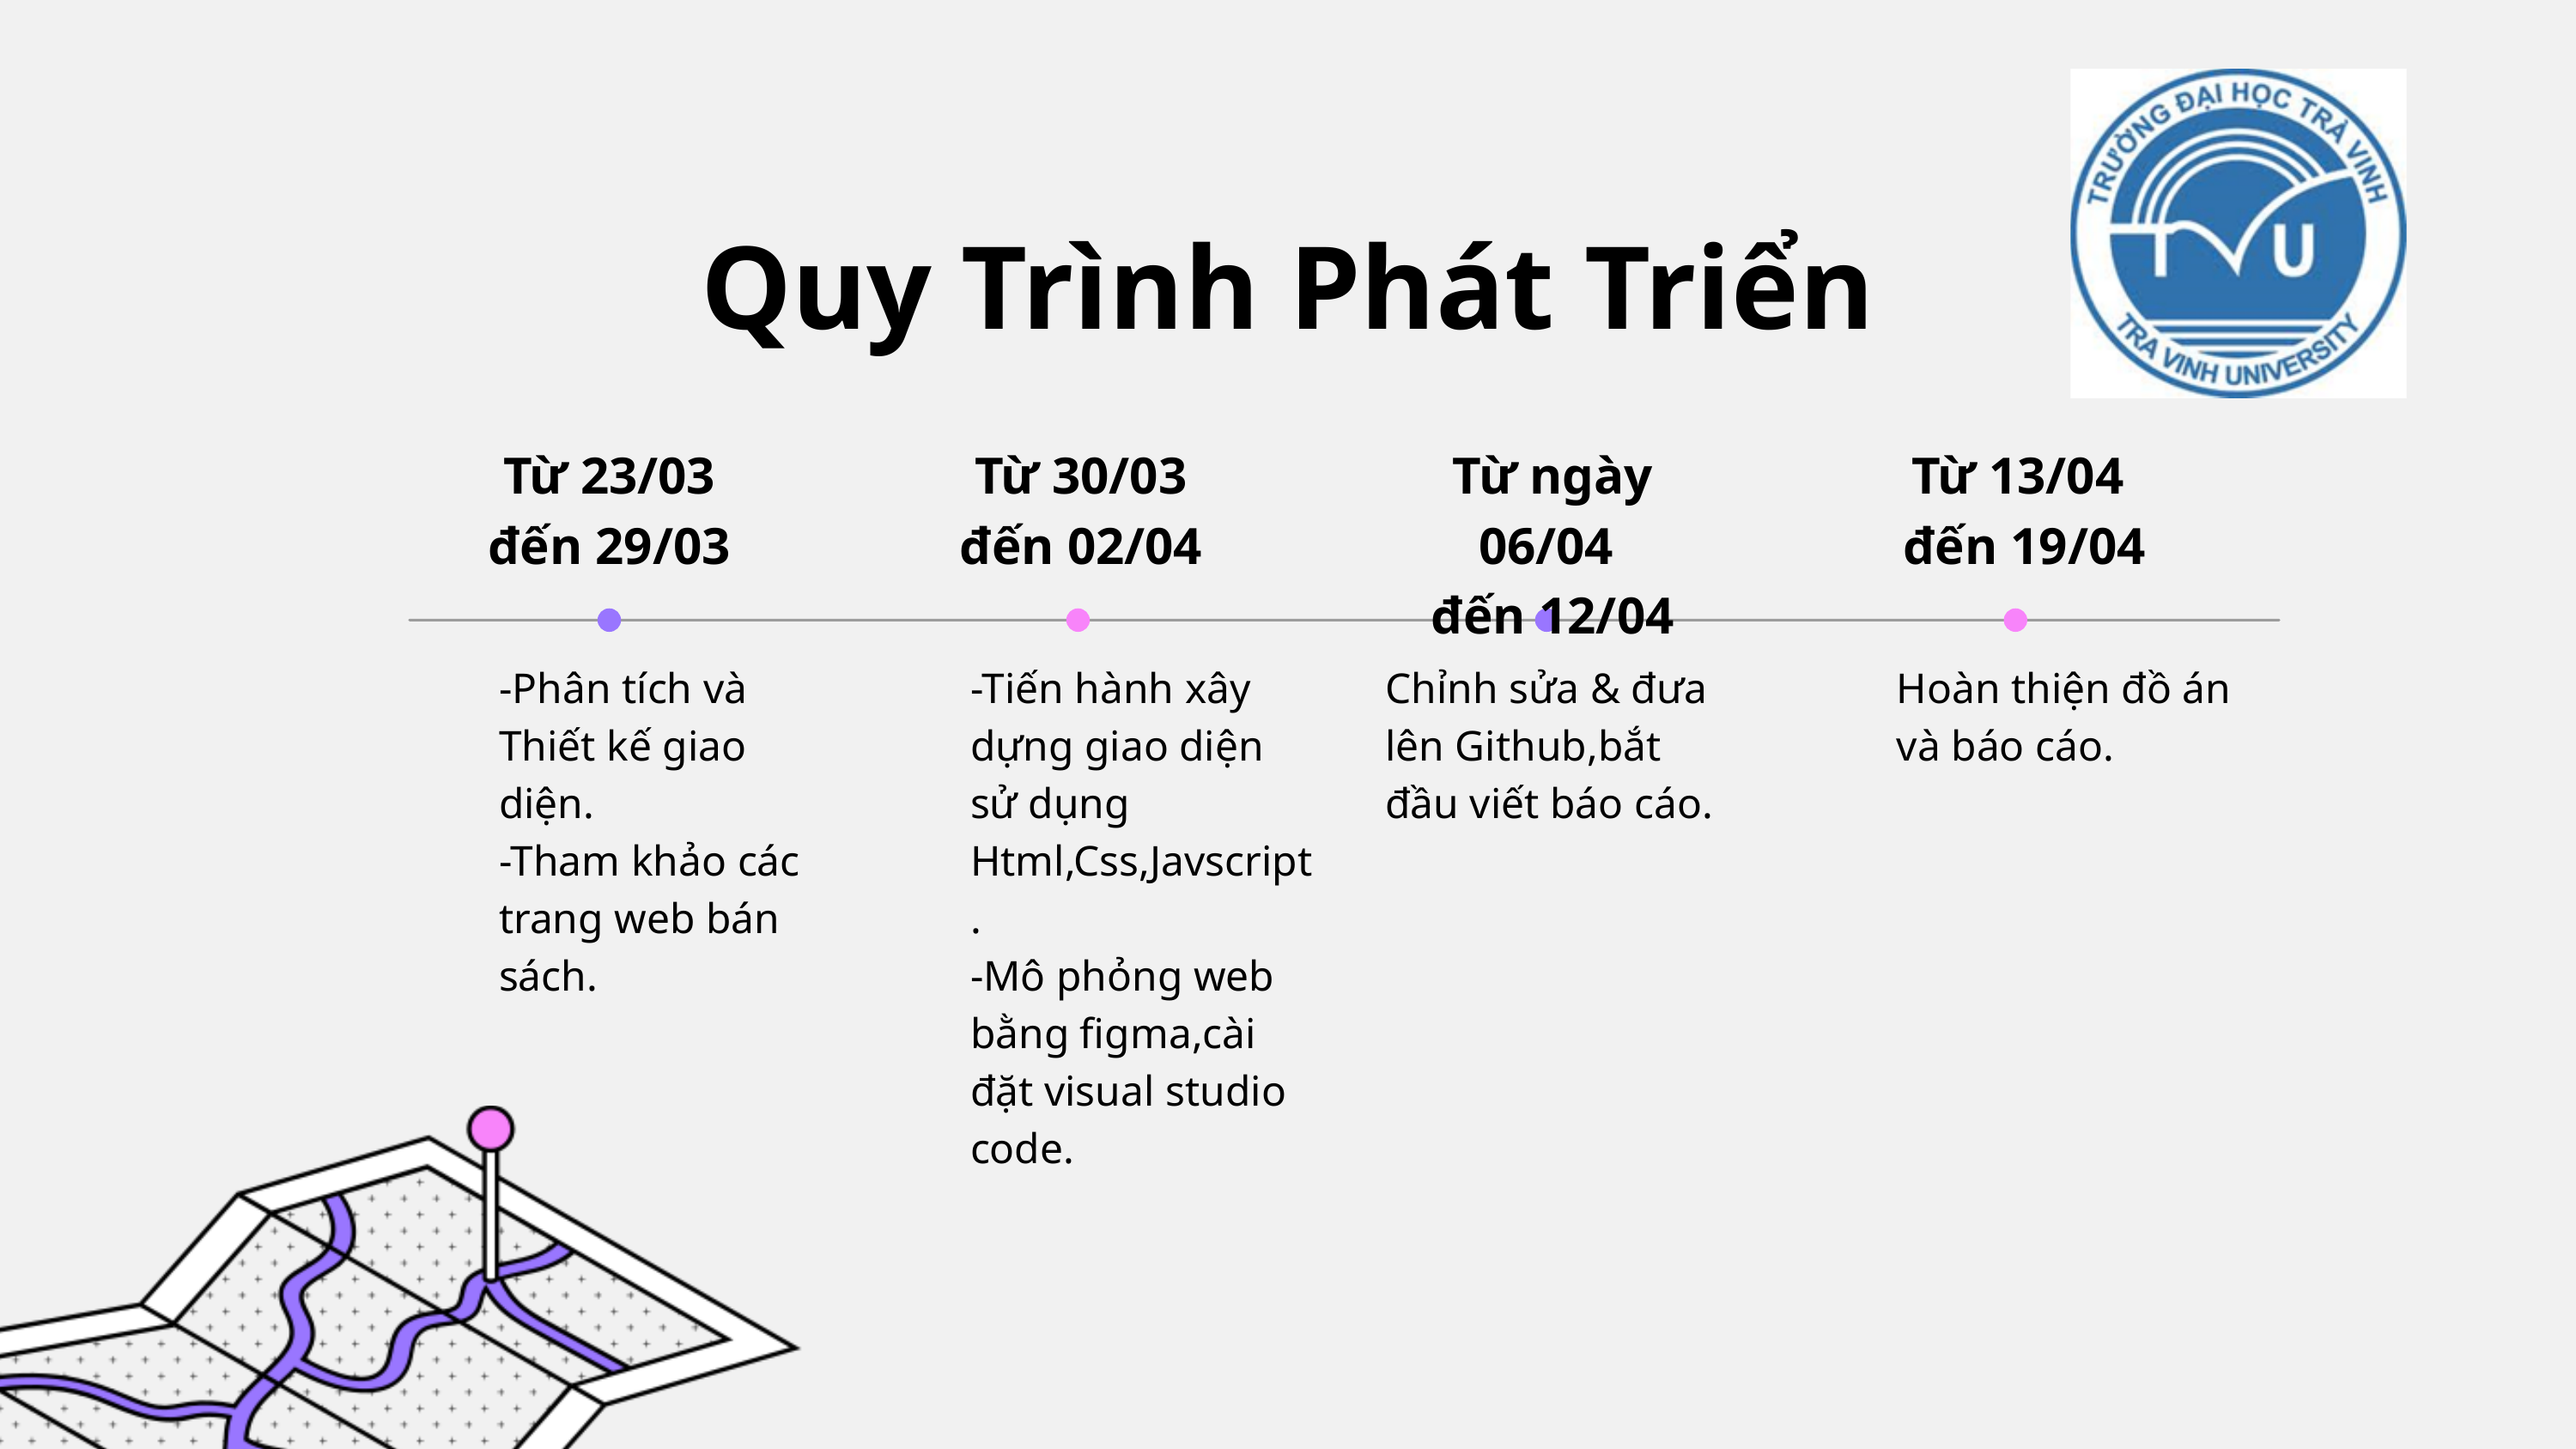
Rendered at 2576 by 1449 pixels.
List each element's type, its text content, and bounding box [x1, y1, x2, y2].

text_box Từ 23/03 đến 29/03 [435, 433, 783, 574]
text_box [1385, 658, 1732, 852]
text_box Từ ngày 06/04 đến 12/04 [1379, 433, 1726, 645]
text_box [969, 658, 1317, 1190]
text_box [2070, 69, 2407, 398]
text_box Từ 30/03 đến 02/04 [908, 433, 1255, 574]
text_box Quy Trình Phát Triển [189, 214, 2070, 352]
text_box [1534, 608, 1559, 633]
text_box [597, 608, 622, 633]
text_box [1066, 608, 1091, 633]
text_box [0, 1106, 802, 1449]
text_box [1896, 658, 2244, 852]
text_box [2003, 608, 2028, 633]
text_box Từ 13/04 đến 19/04 [1850, 433, 2198, 574]
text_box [498, 658, 846, 965]
